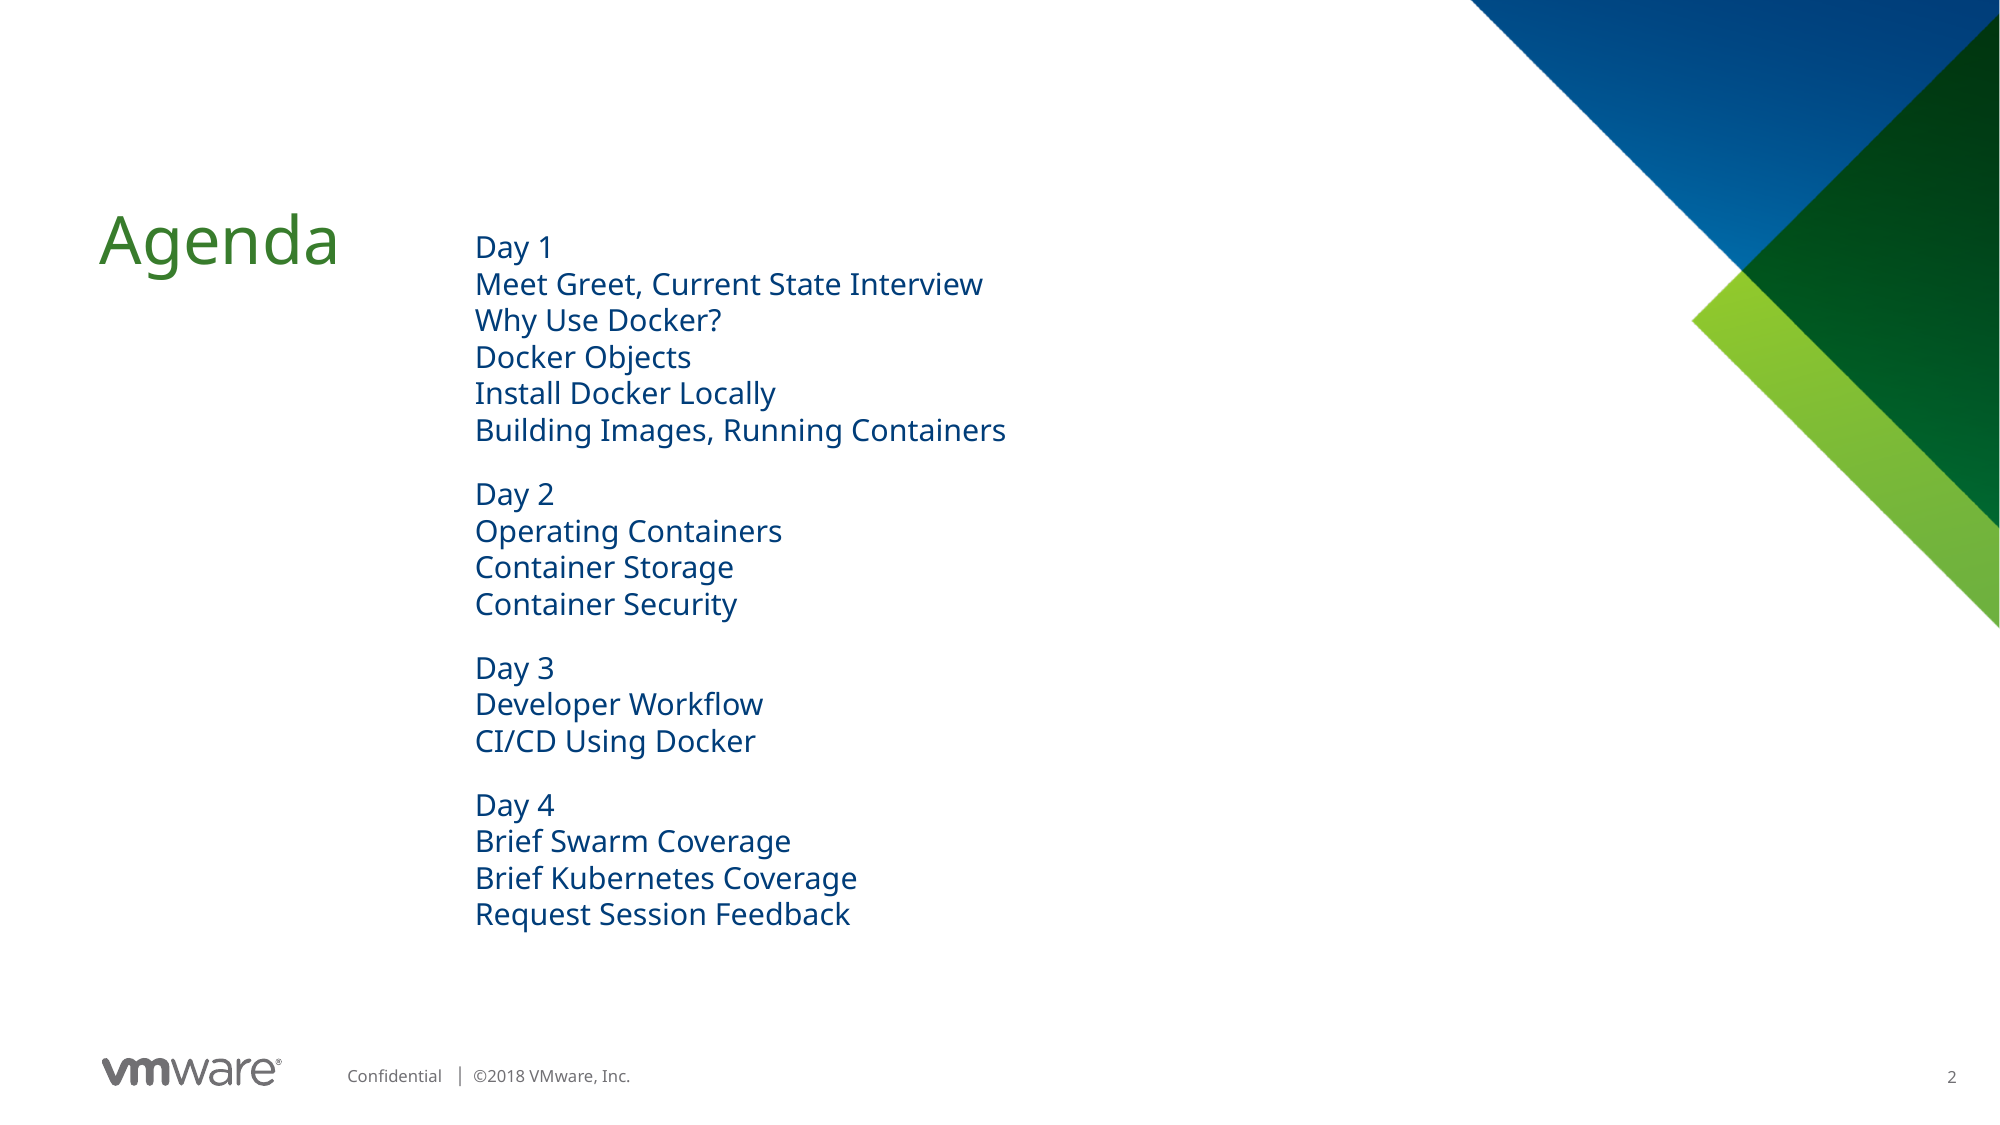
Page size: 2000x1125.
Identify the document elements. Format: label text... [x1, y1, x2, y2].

list Day 1 Meet Greet, Current State Interview ​Why Use Docker? ​Docker Objects ​Install Docker Locally ​Building Images, Running Containers Day 2 ​Operating Containers ​Container Storage ​Container Security Day 3 Developer Workflow ​CI/CD Using Docker Day 4 ​Brief Swarm Coverage ​Brief Kubernetes Coverage Request Session Feedback [474, 228, 1675, 938]
picture [1459, 0, 2000, 638]
